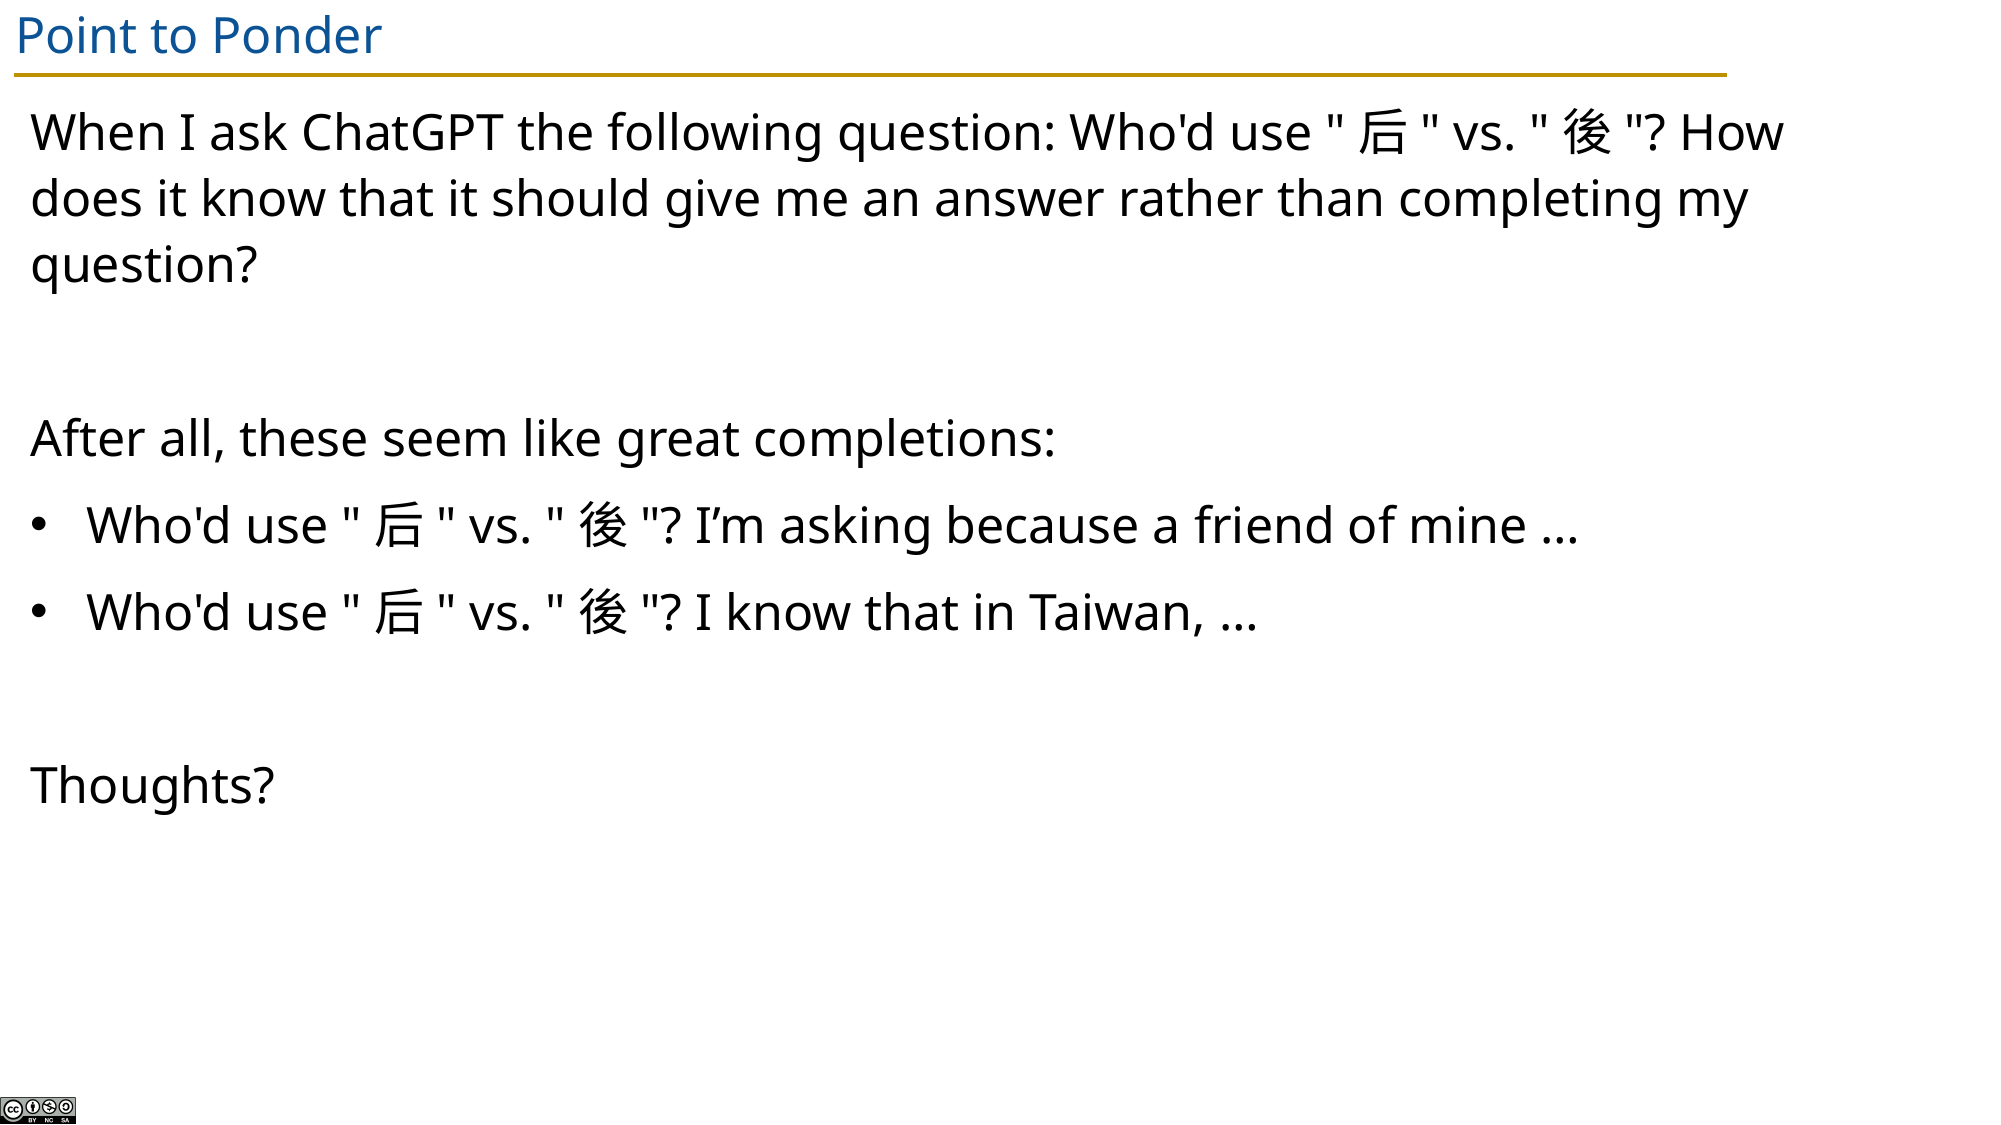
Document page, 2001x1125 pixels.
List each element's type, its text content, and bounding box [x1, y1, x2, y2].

title Point to Ponder [0, 0, 1725, 75]
picture [0, 1097, 76, 1124]
list When I ask ChatGPT the following question: Who'd use "后" vs. "後"? How does it know that it should give me an answer rather than completing my question? After all, these seem like great completions: Who'd use "后" vs. "後"? I’m asking because a friend of mine … Who'd use "后" vs. "後"? I know that in Taiwan, … Thoughts? [15, 87, 1900, 1013]
